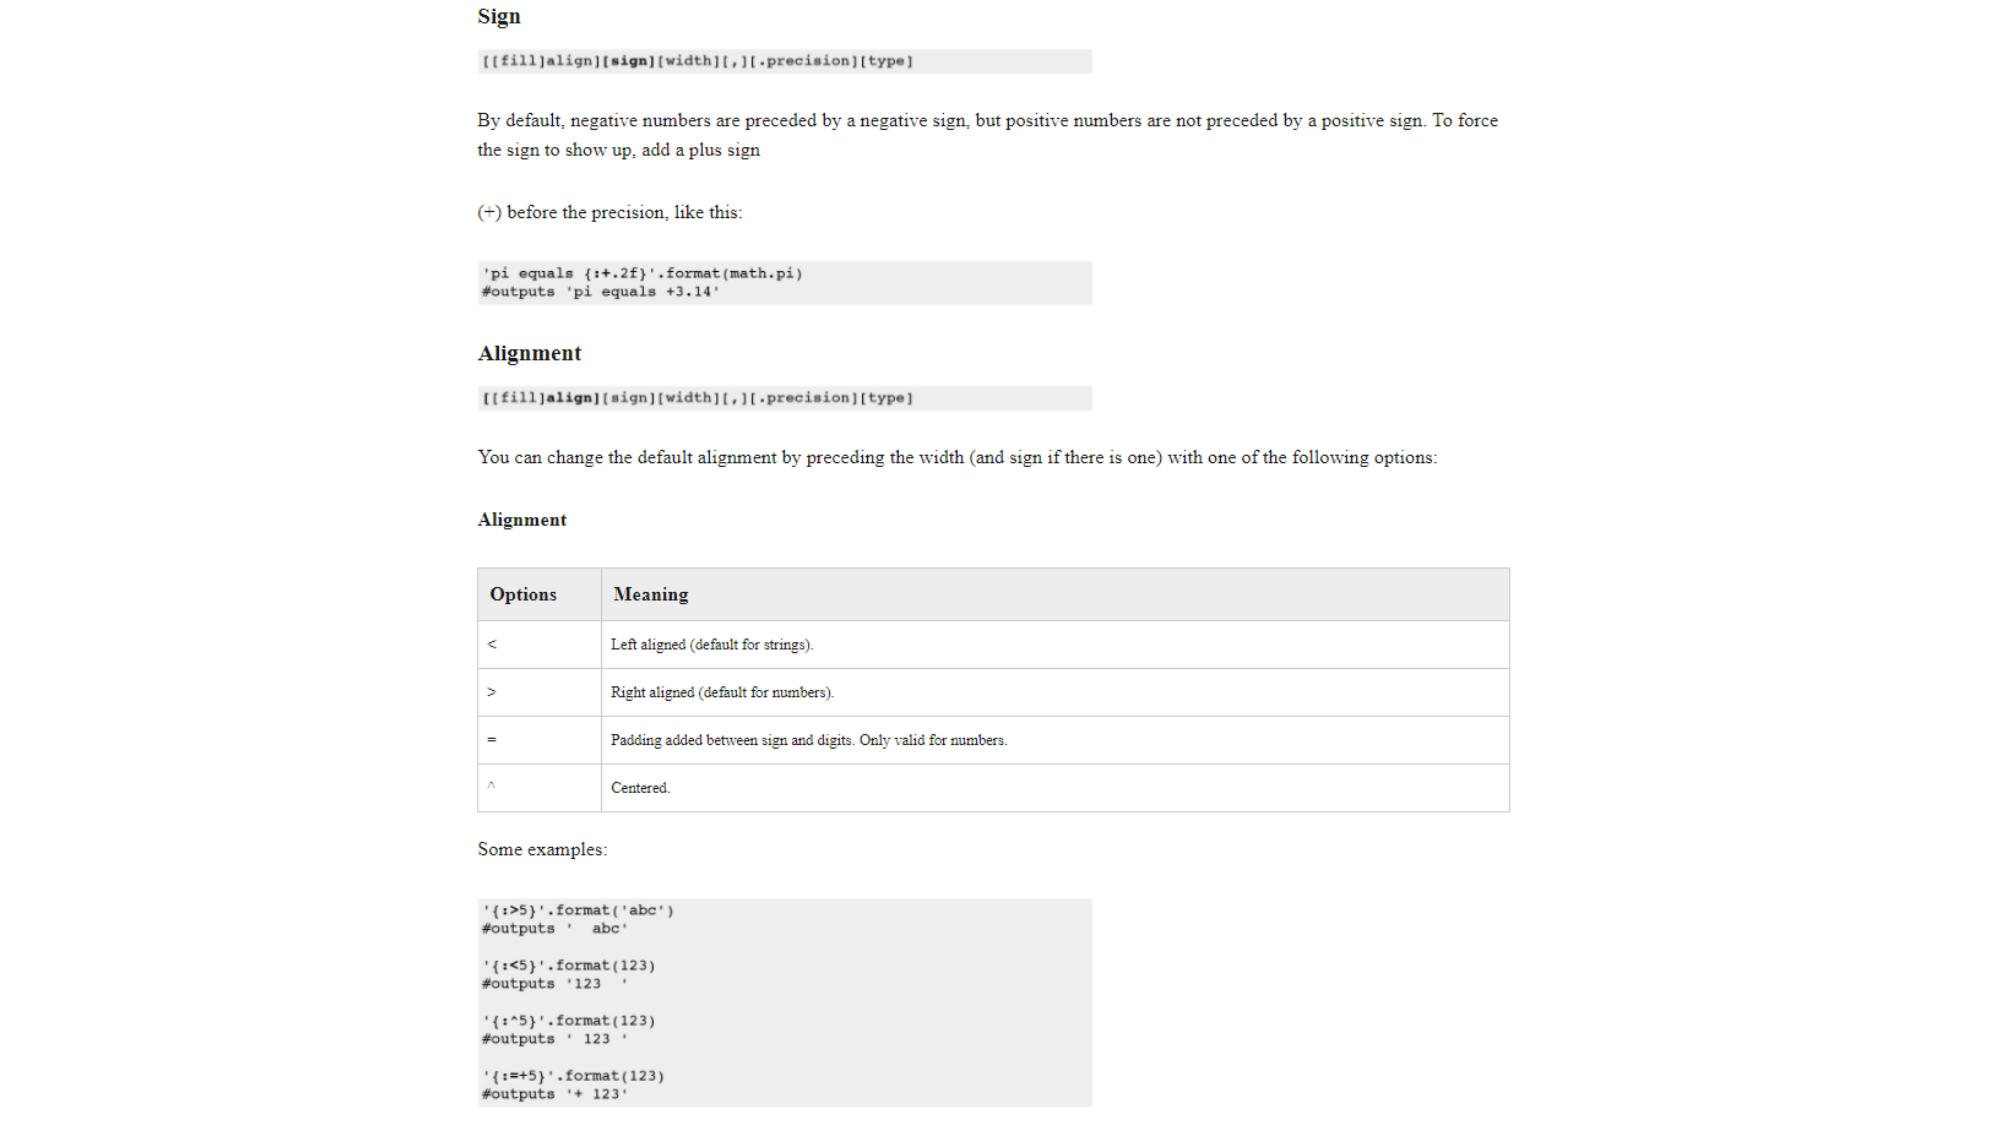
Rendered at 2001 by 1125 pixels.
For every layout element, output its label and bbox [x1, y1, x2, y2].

picture [476, 0, 1524, 1125]
